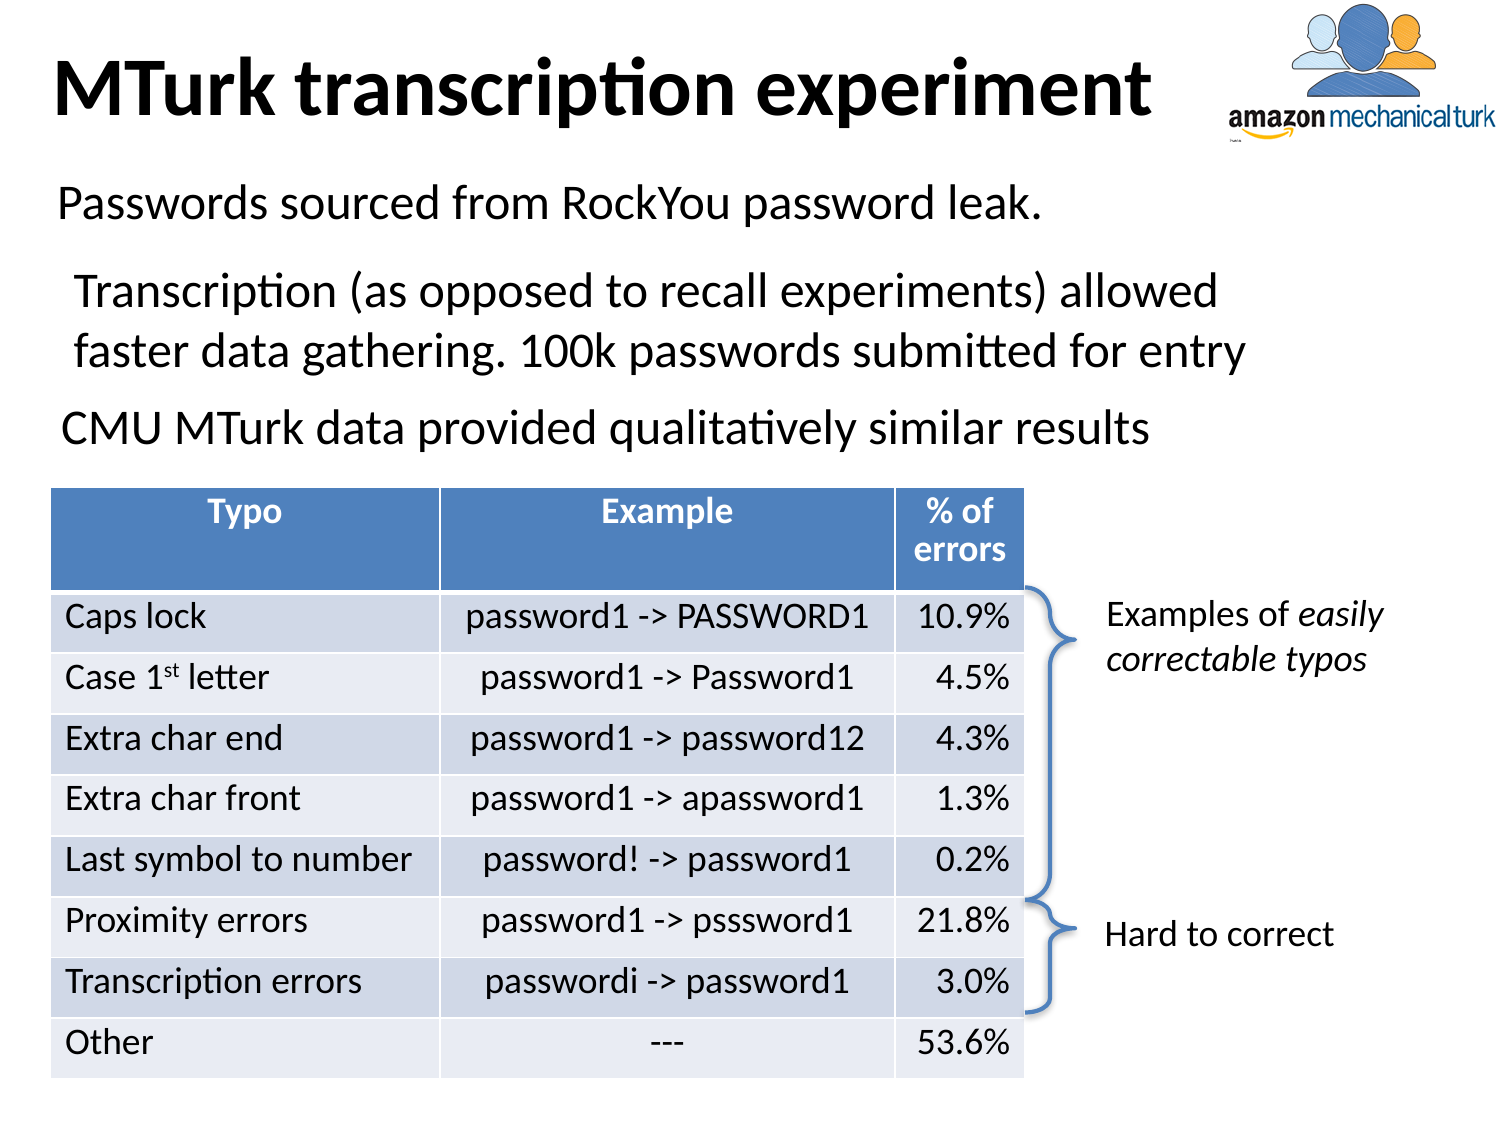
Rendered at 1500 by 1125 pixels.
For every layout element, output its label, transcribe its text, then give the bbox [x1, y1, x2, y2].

table_cell 4.5% [896, 654, 1019, 713]
text_box [1024, 585, 1078, 898]
table_cell --- [441, 1019, 894, 1078]
table_cell 4.3% [896, 715, 1019, 774]
table_cell Extra char front [51, 776, 439, 835]
table_cell passwordi -> password1 [441, 958, 894, 1017]
text_box CMU MTurk data provided qualitatively similar results [46, 387, 1166, 463]
text_box [1024, 897, 1078, 1015]
table_cell 21.8% [896, 898, 1019, 957]
table_cell password1 -> apassword1 [441, 776, 894, 835]
table_cell Other [51, 1019, 439, 1078]
table_cell password1 -> PASSWORD1 [441, 595, 894, 652]
table_cell password1 -> password12 [441, 715, 894, 774]
table_cell password1 -> Password1 [441, 654, 894, 713]
table_cell password! -> password1 [441, 837, 894, 896]
text_box Passwords sourced from RockYou password leak. [42, 162, 1070, 238]
table_cell Extra char end [51, 715, 439, 774]
table_cell Transcription errors [51, 958, 439, 1017]
table_cell Last symbol to number [51, 837, 439, 896]
text_box Transcription (as opposed to recall experiments) allowed faster data gathering. 100k passwords submitted for entry [58, 249, 1263, 385]
table_header Example [441, 488, 894, 590]
text_box MTurk transcription experiment [37, 24, 1170, 140]
text_box Hard to correct [1089, 901, 1350, 962]
table_cell Caps lock [51, 595, 439, 652]
table_header Typo [51, 488, 439, 590]
table_cell password1 -> psssword1 [441, 898, 894, 957]
table_cell 0.2% [896, 837, 1019, 896]
table_cell 3.0% [896, 958, 1020, 1017]
table_cell 10.9% [896, 595, 1019, 652]
table_cell 1.3% [896, 776, 1019, 835]
table_header % of errors [896, 488, 1024, 590]
picture [1224, 1, 1500, 142]
table_cell Case 1st letter [51, 654, 439, 713]
table_cell Proximity errors [51, 898, 439, 957]
text_box Examples of easily correctable typos [1091, 581, 1408, 687]
table_cell 53.6% [896, 1019, 1024, 1078]
